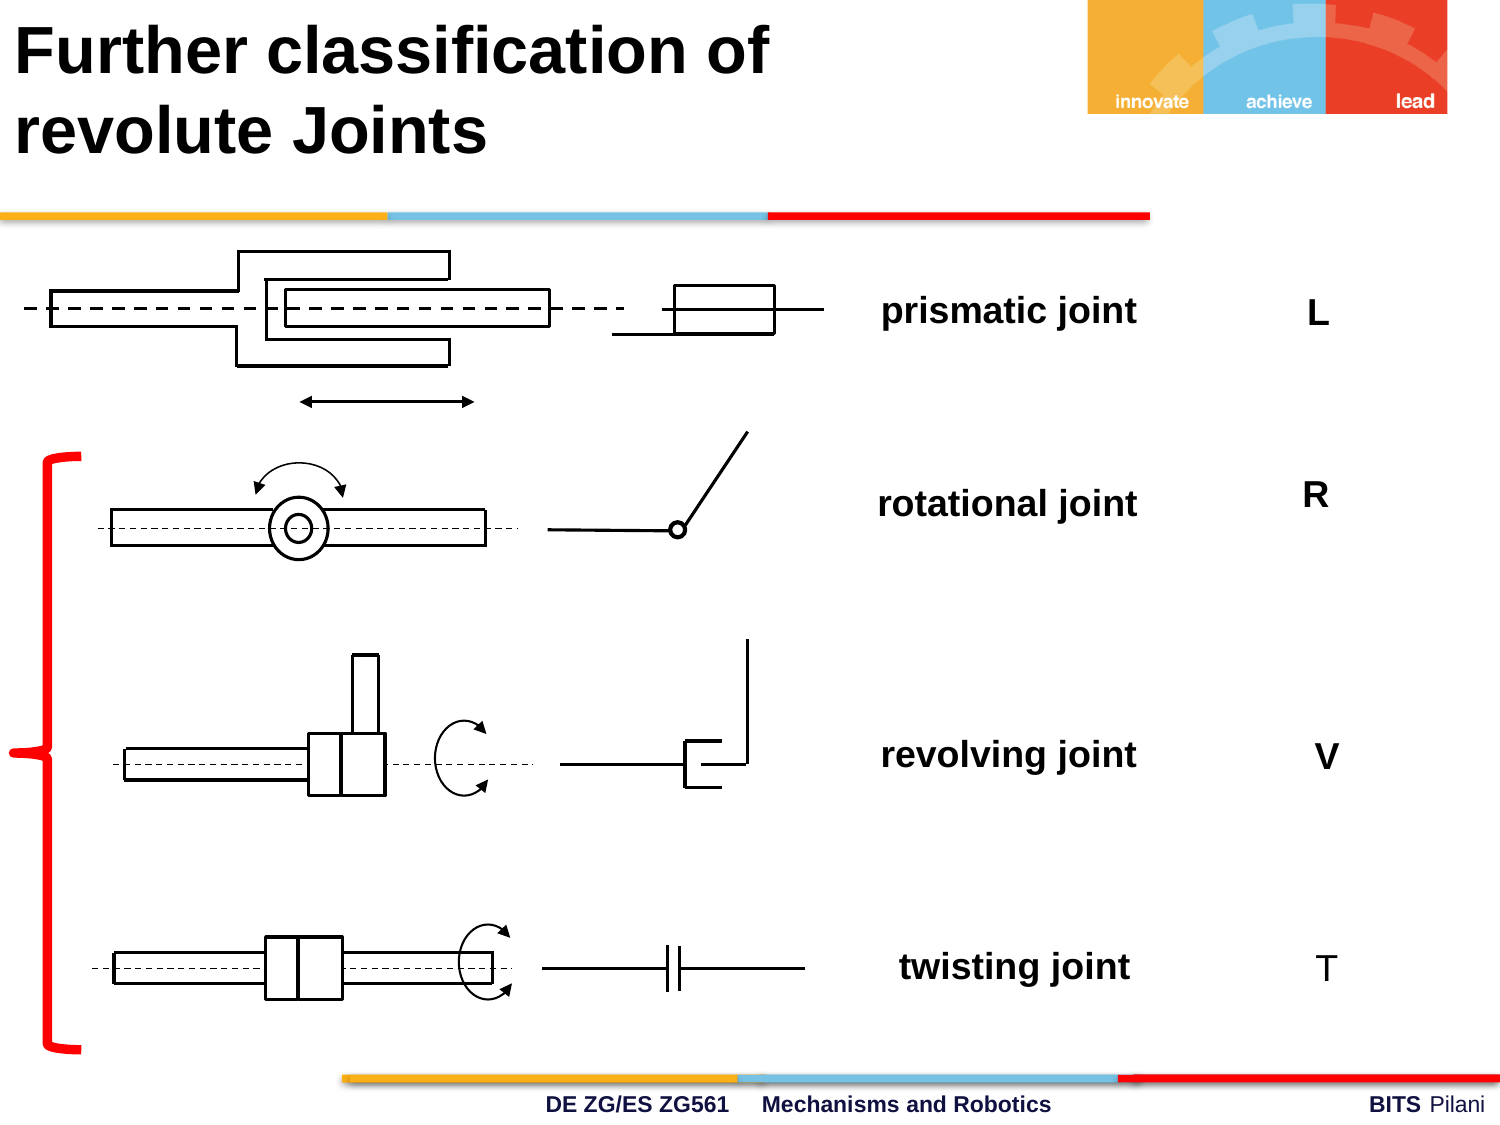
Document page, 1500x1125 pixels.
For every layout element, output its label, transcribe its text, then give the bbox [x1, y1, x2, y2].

text_box V [1299, 724, 1388, 785]
text_box prismatic joint [866, 278, 1153, 339]
text_box L [1292, 280, 1380, 340]
text_box T [1300, 936, 1389, 997]
text_box rotational joint [862, 471, 1188, 532]
text_box Further classification of revolute Joints [0, 0, 1013, 175]
text_box R [1287, 462, 1375, 523]
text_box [112, 639, 748, 796]
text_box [91, 924, 805, 1000]
text_box twisting joint [873, 934, 1146, 995]
picture [1087, 0, 1448, 114]
text_box [12, 455, 82, 1051]
text_box revolving joint [865, 722, 1153, 783]
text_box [24, 249, 825, 403]
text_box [97, 431, 748, 560]
